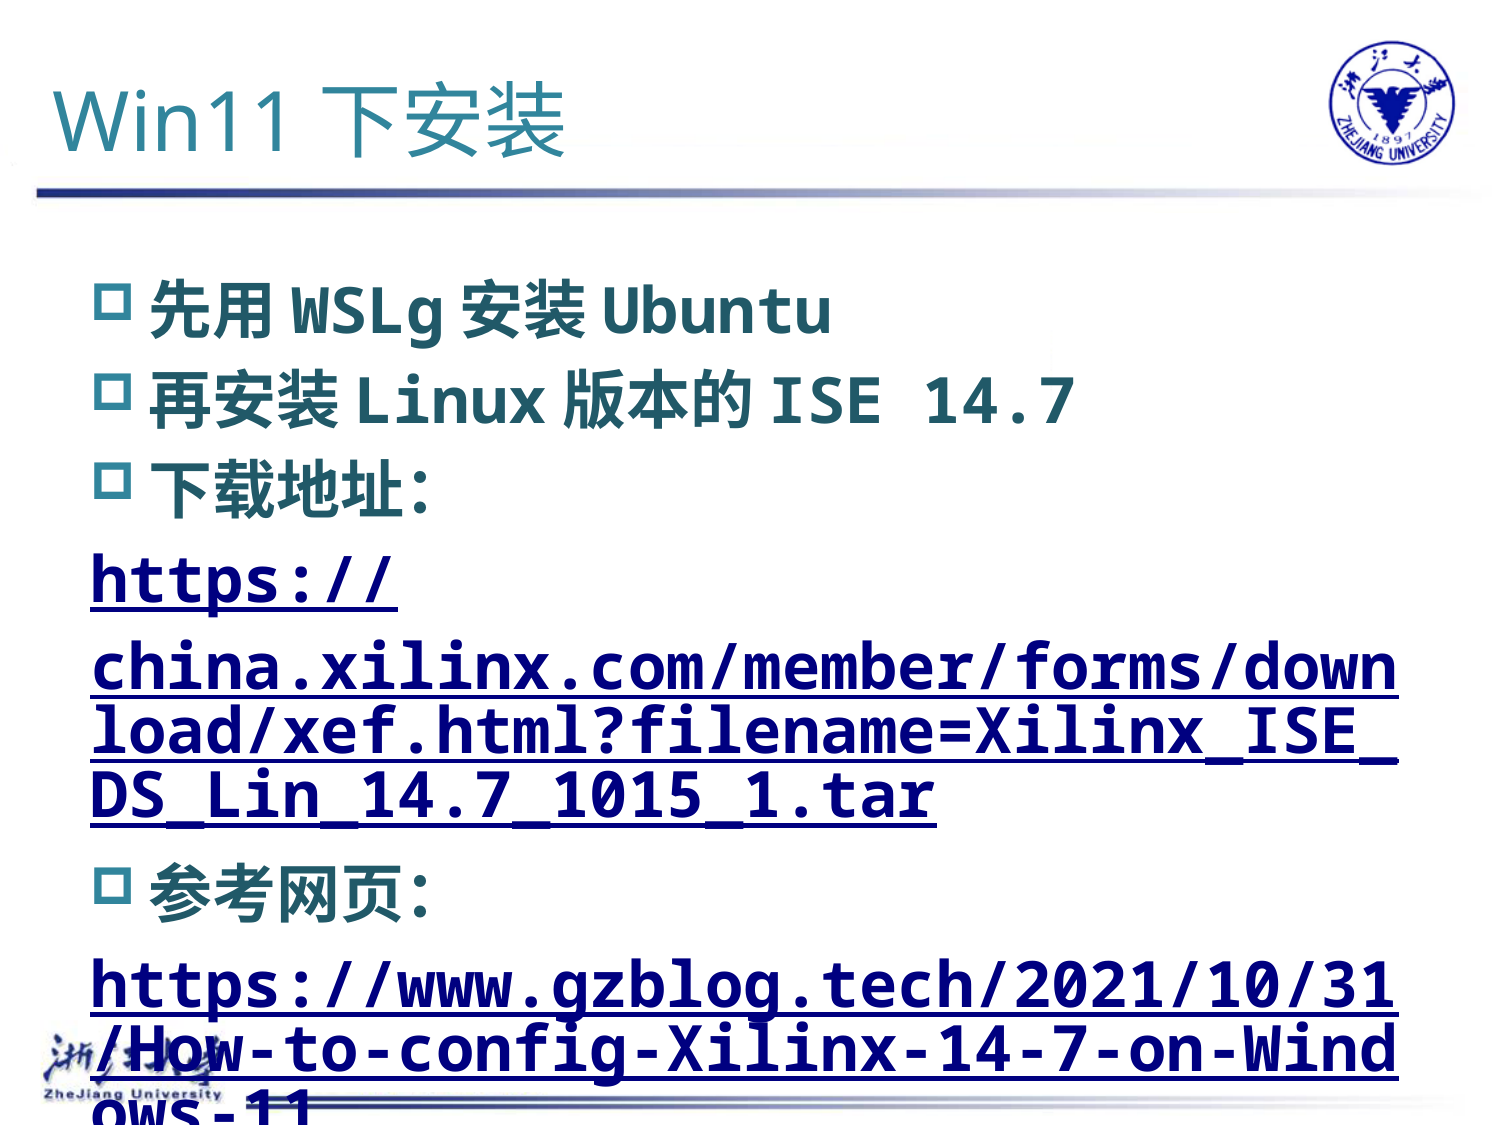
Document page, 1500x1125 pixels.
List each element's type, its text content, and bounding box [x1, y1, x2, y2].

list 先用WSLg安装Ubuntu 再安装Linux版本的ISE 14.7 下载地址： https://china.xilinx.com/member/forms/download/xef.html?filename=Xilinx_ISE_DS_Lin_14.7_1015_1.tar 参考网页： https://www.gzblog.tech/2021/10/31/How-to-config-Xilinx-14-7-on-Windows-11/ [75, 262, 1425, 1005]
title Win11下安装 [37, 39, 1188, 197]
picture [0, 0, 1500, 1125]
